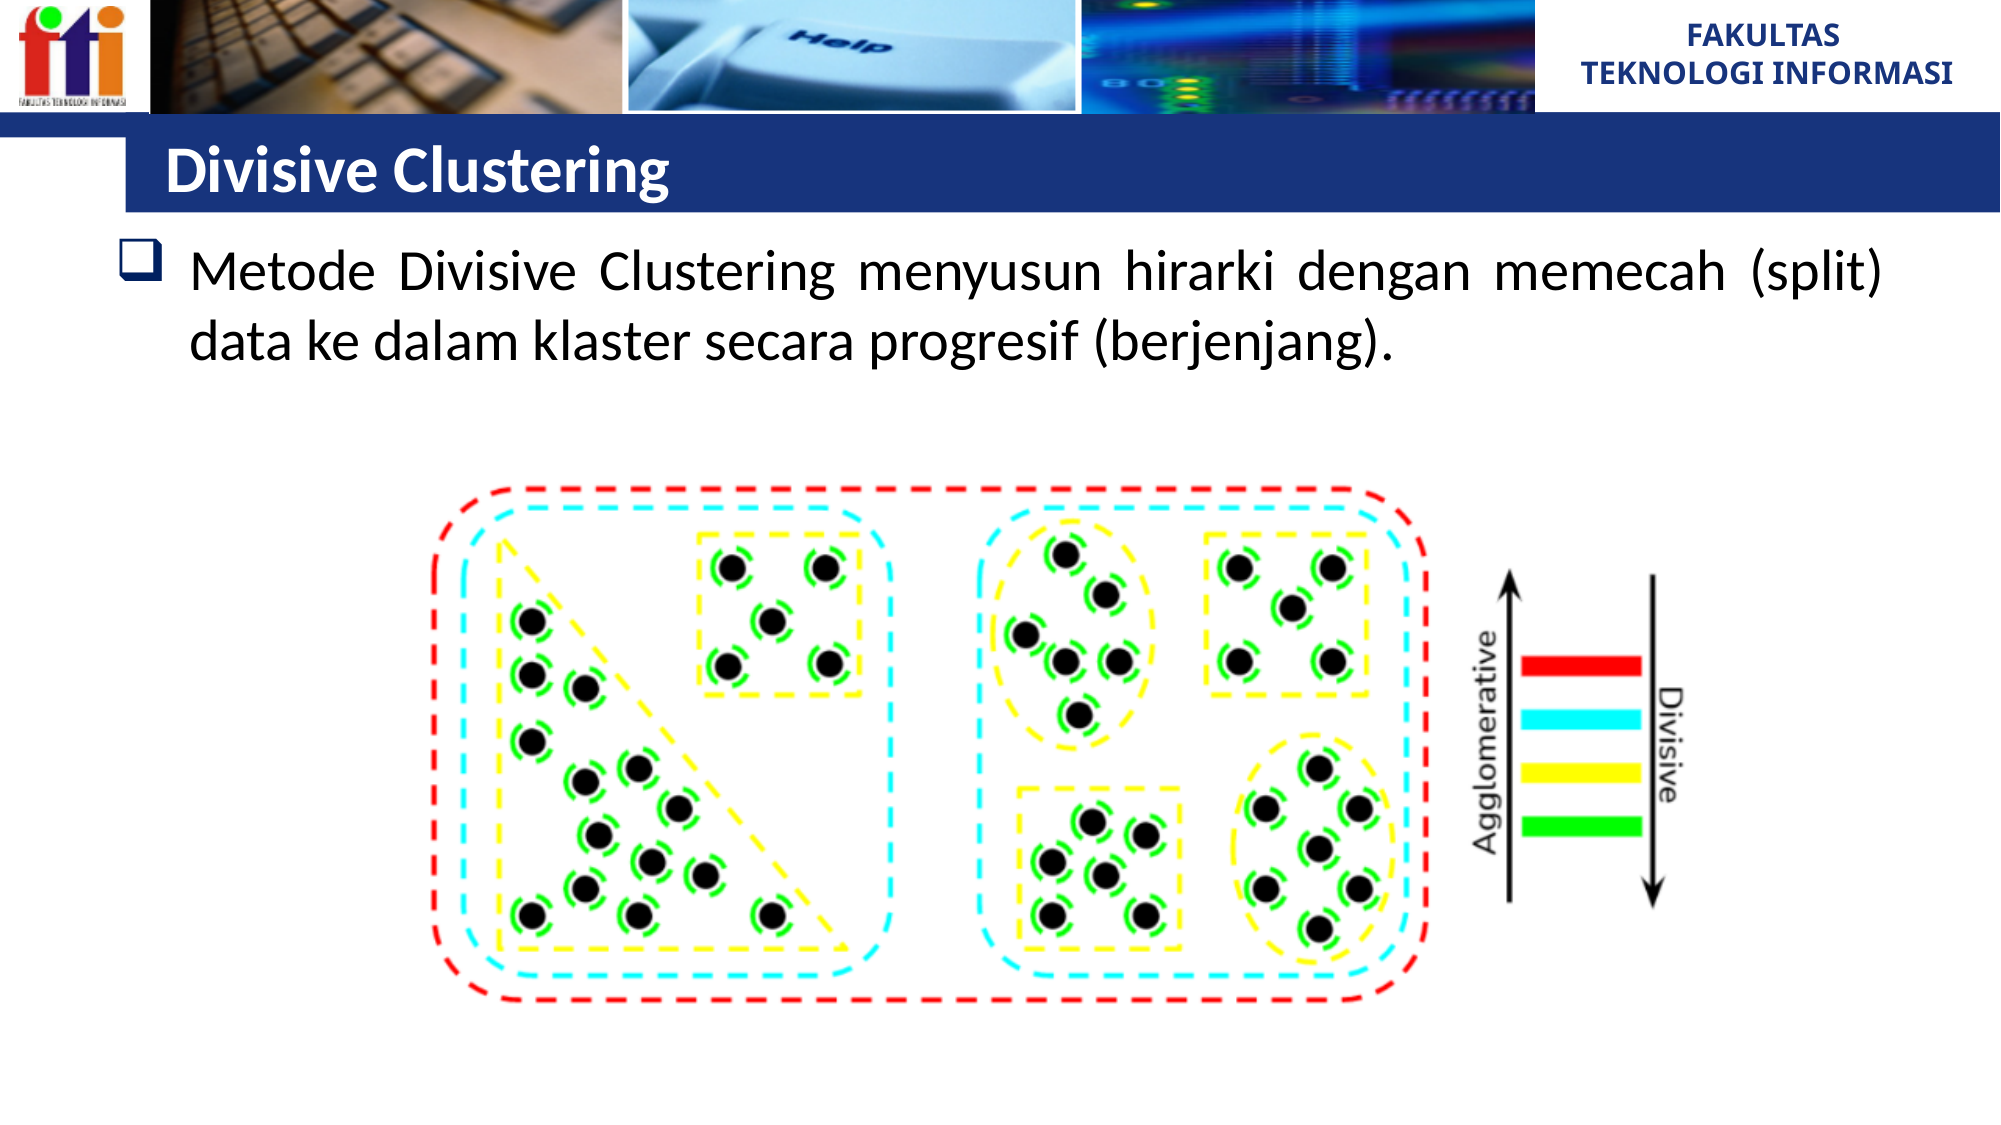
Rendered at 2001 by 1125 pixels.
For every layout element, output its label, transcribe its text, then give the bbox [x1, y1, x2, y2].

picture [19, 6, 126, 106]
list Metode Divisive Clustering menyusun hirarki dengan memecah (split) data ke dalam klaster secara progresif (berjenjang). [99, 224, 1901, 1038]
picture [149, 0, 1535, 114]
picture [409, 467, 1702, 1024]
title Divisive Clustering [149, 119, 1934, 213]
